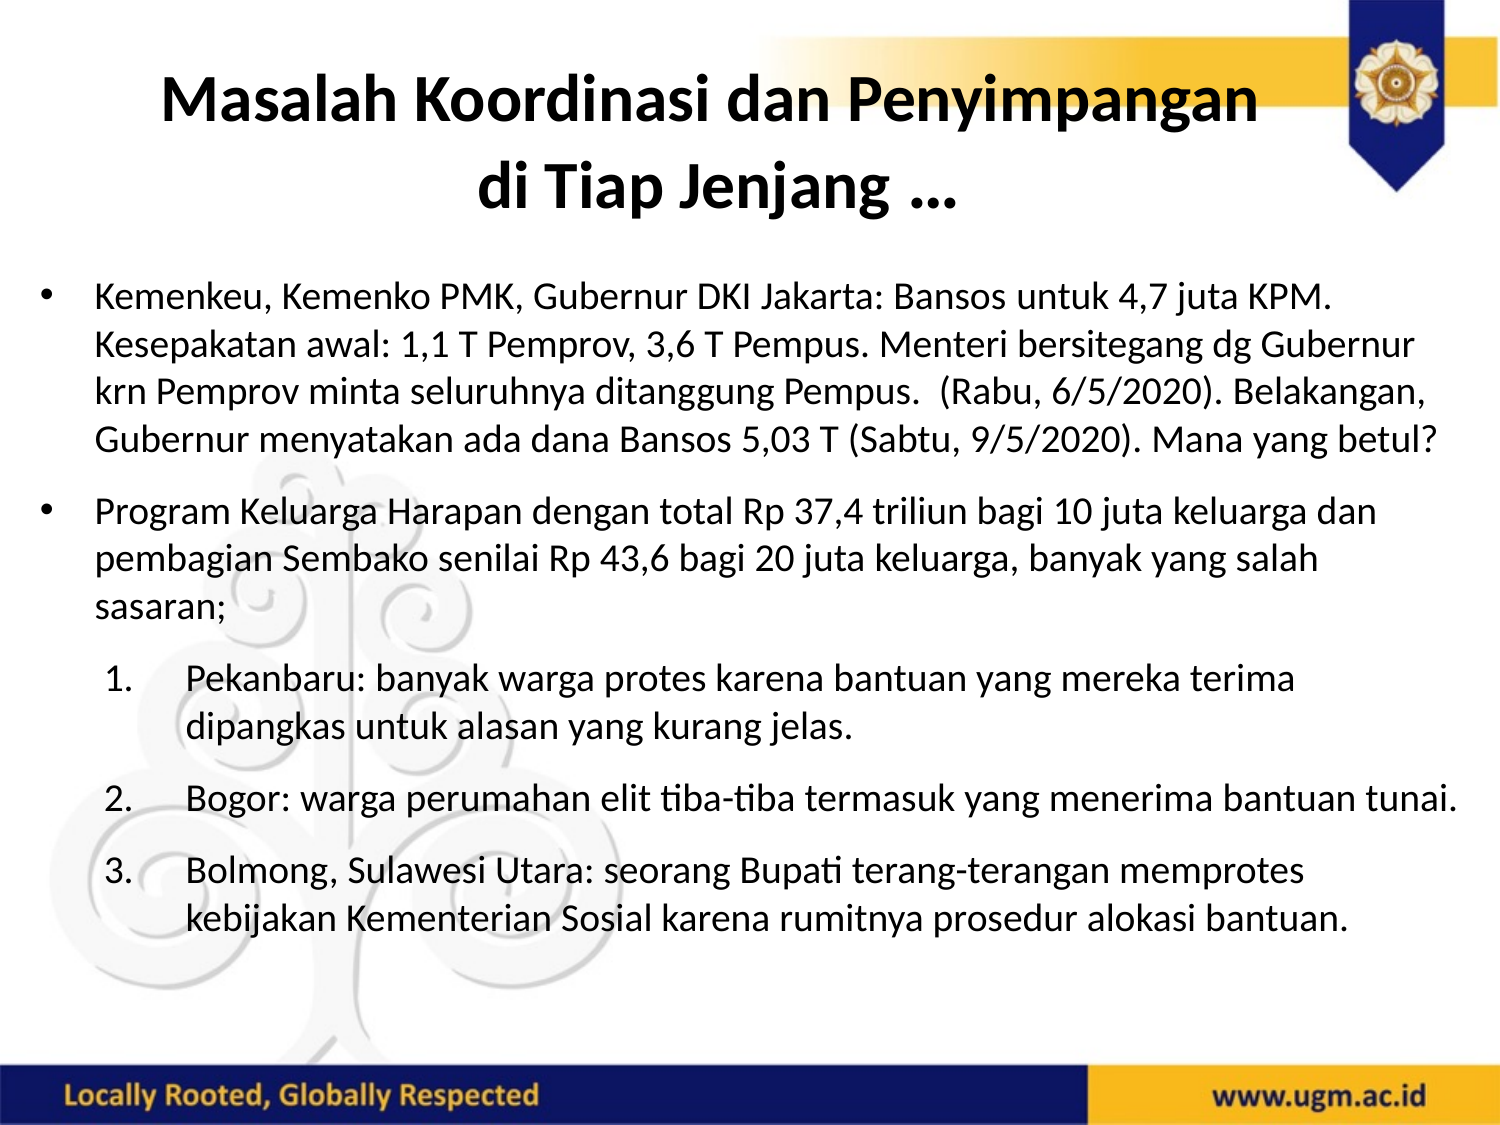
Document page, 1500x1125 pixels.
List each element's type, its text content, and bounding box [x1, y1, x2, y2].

list Kemenkeu, Kemenko PMK, Gubernur DKI Jakarta: Bansos untuk 4,7 juta KPM. Kesepakatan awal: 1,1 T Pemprov, 3,6 T Pempus. Menteri bersitegang dg Gubernur krn Pemprov minta seluruhnya ditanggung Pempus. (Rabu, 6/5/2020). Belakangan, Gubernur menyatakan ada dana Bansos 5,03 T (Sabtu, 9/5/2020). Mana yang betul? Program Keluarga Harapan dengan total Rp 37,4 triliun bagi 10 juta keluarga dan pembagian Sembako senilai Rp 43,6 bagi 20 juta keluarga, banyak yang salah sasaran; Pekanbaru: banyak warga protes karena bantuan yang mereka terima dipangkas untuk alasan yang kurang jelas. Bogor: warga perumahan elit tiba-tiba termasuk yang menerima bantuan tunai. Bolmong, Sulawesi Utara: seorang Bupati terang-terangan memprotes kebijakan Kementerian Sosial karena rumitnya prosedur alokasi bantuan. [24, 262, 1475, 1050]
picture [0, 0, 1500, 1125]
title Masalah Koordinasi dan Penyimpangan di Tiap Jenjang … [75, 45, 1363, 233]
